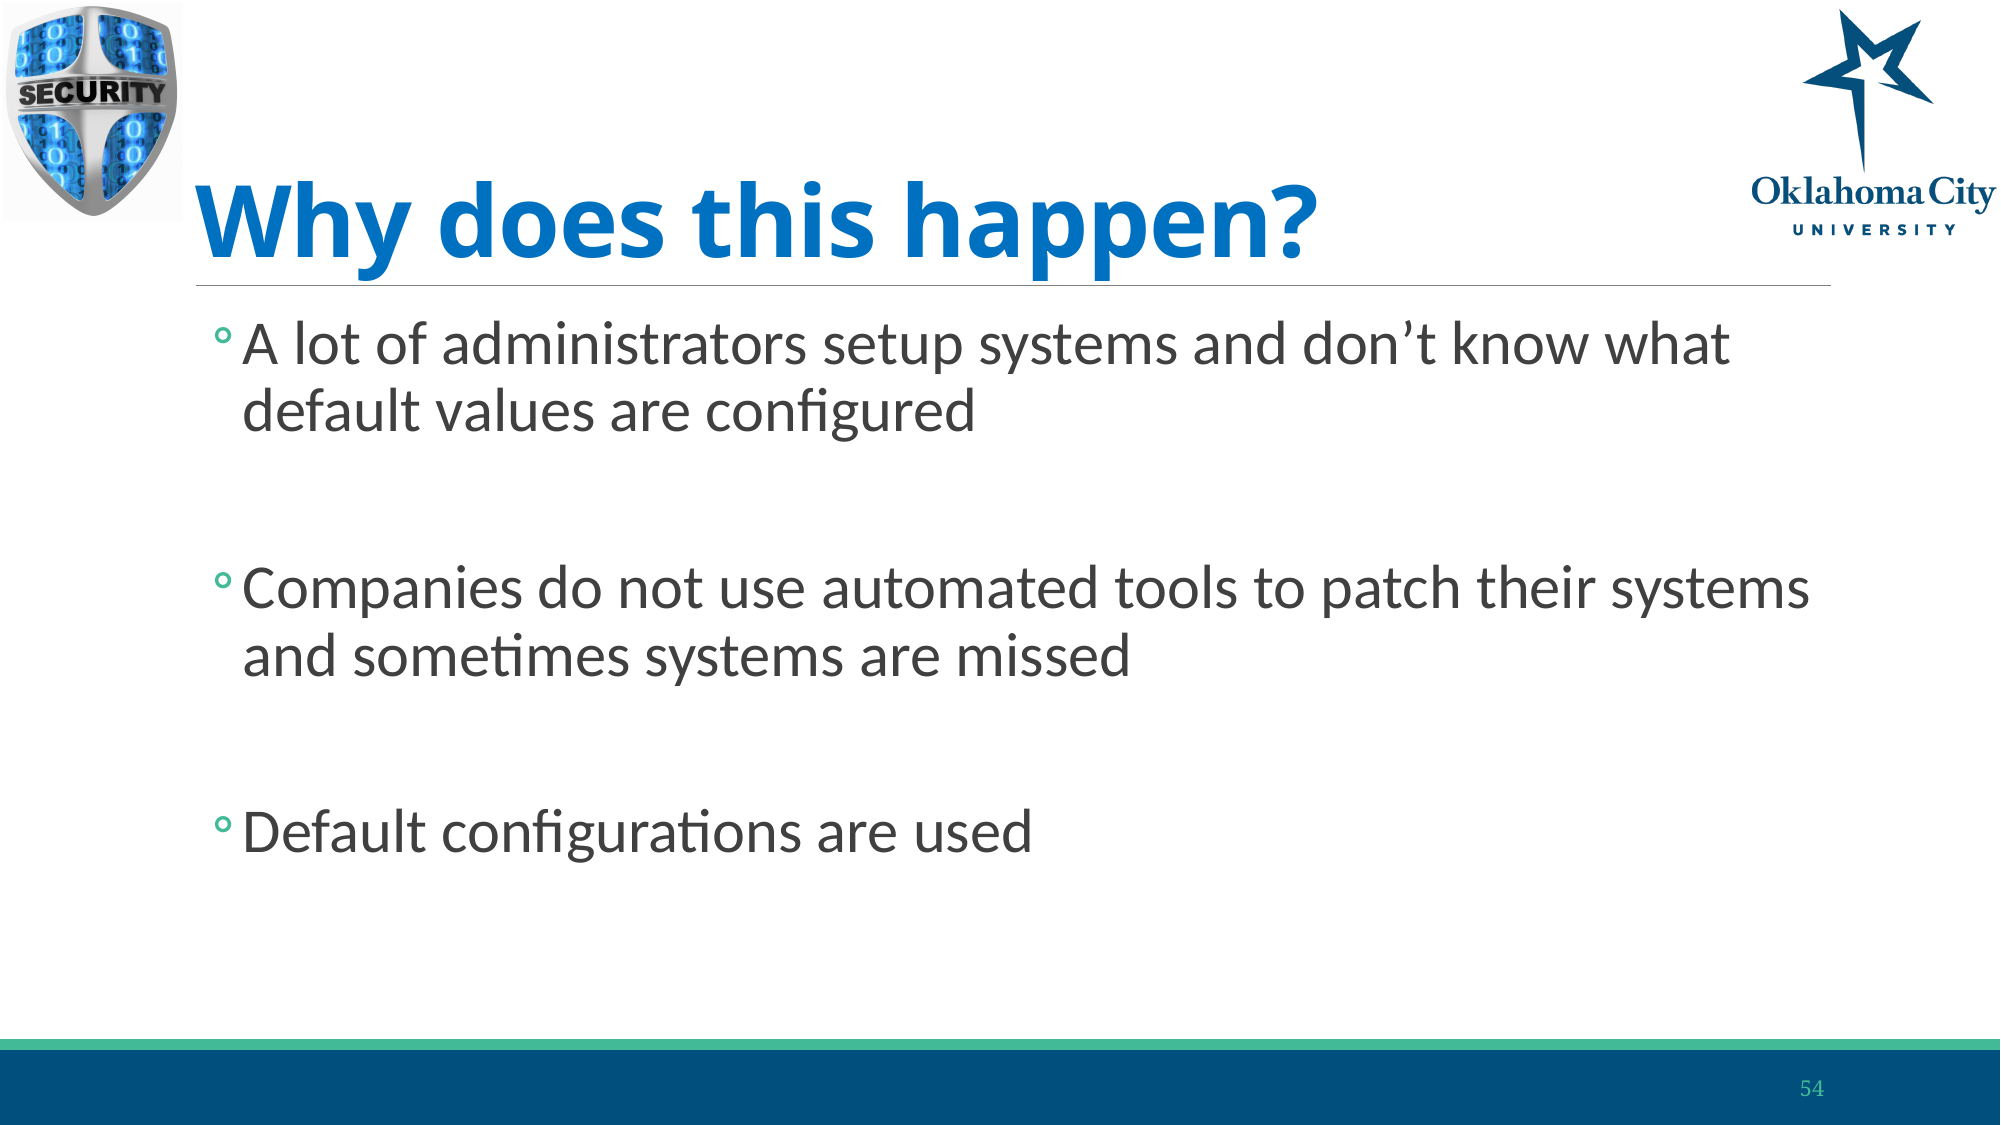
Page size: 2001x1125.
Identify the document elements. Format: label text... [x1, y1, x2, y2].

title Why does this happen? [180, 47, 1830, 285]
slide_number 54 [1624, 1059, 1840, 1120]
list A lot of administrators setup systems and don’t know what default values are configured Companies do not use automated tools to patch their systems and sometimes systems are missed Default configurations are used [180, 302, 1830, 963]
picture [1740, 0, 2001, 246]
picture [2, 3, 183, 221]
